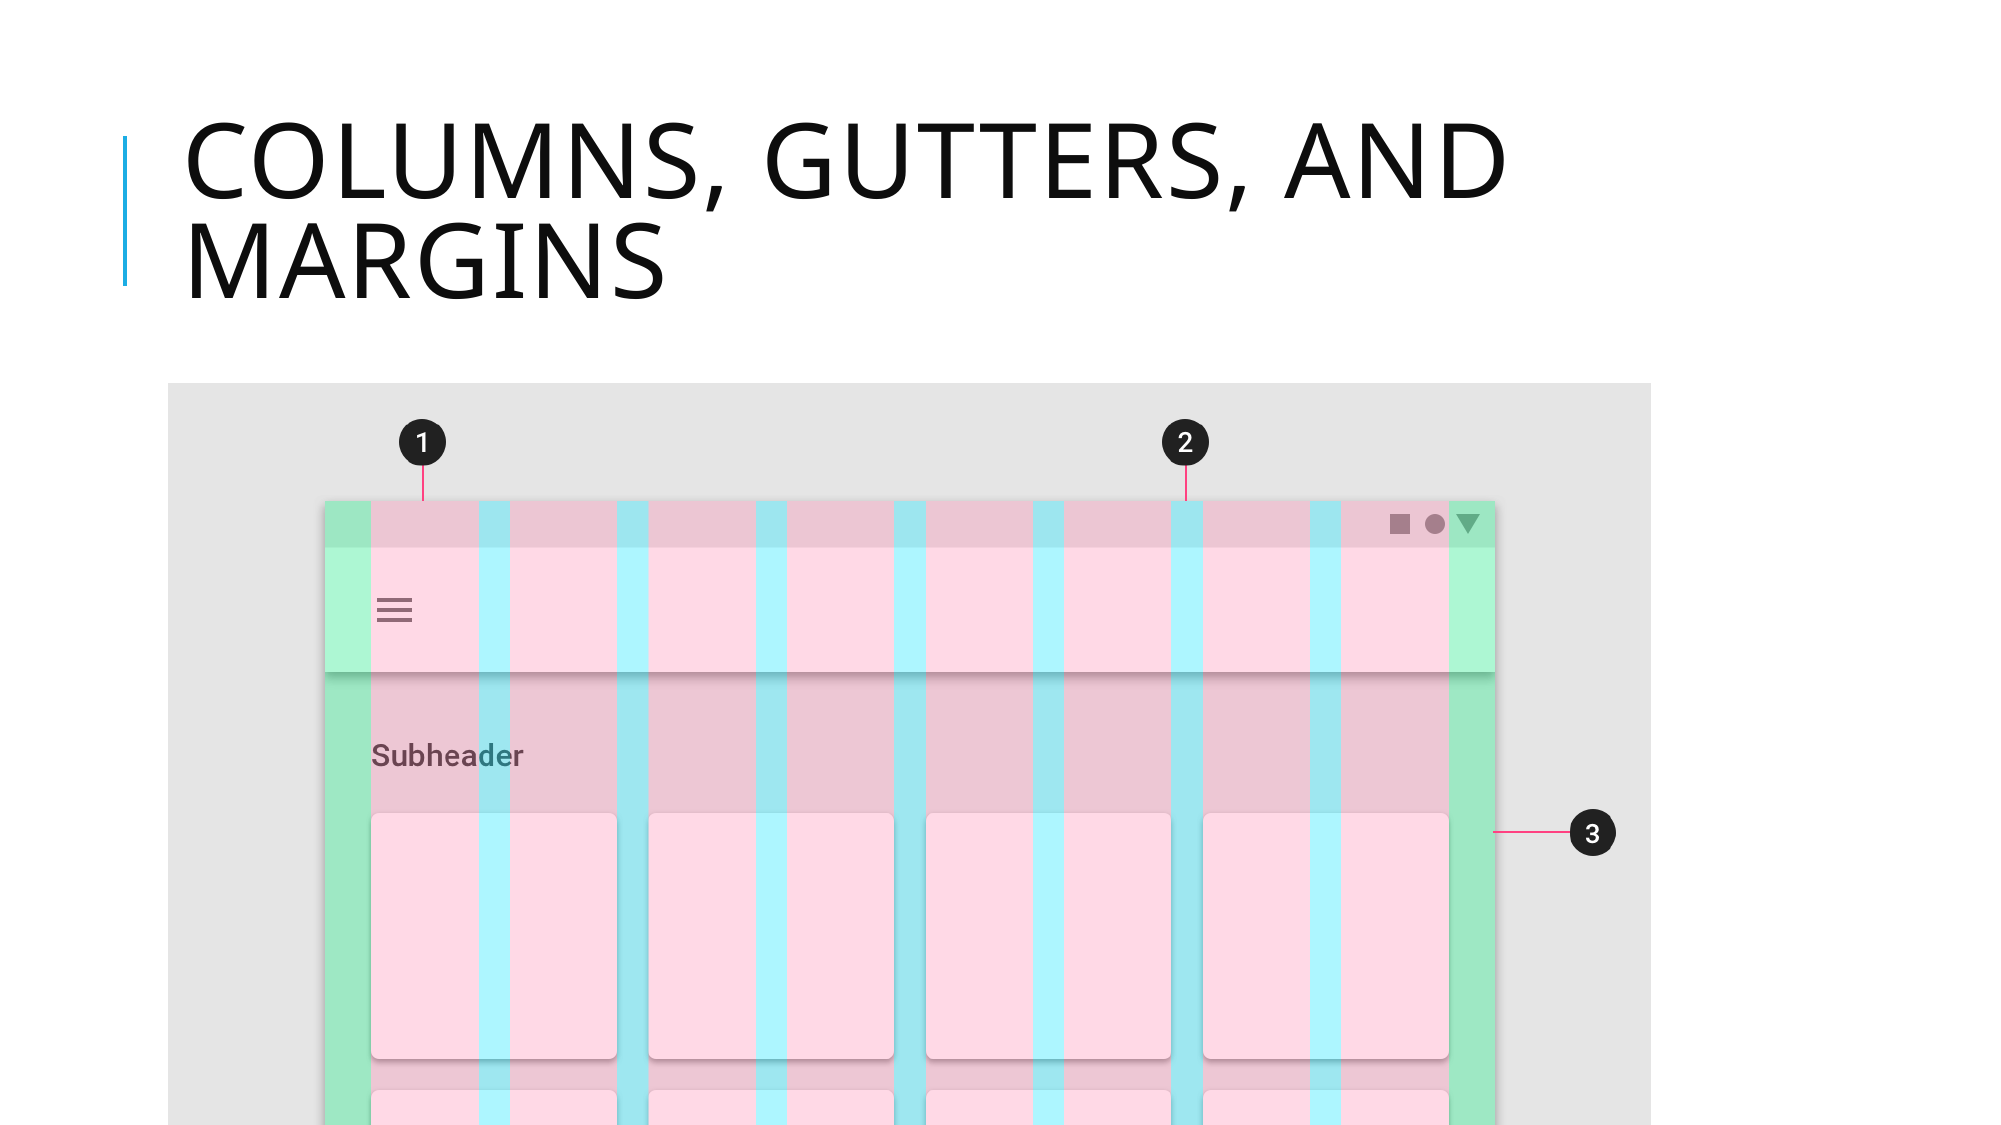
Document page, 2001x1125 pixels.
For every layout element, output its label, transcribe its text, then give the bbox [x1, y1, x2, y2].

title Columns, gutters, and margins [168, 96, 1763, 342]
picture [167, 383, 1651, 1125]
